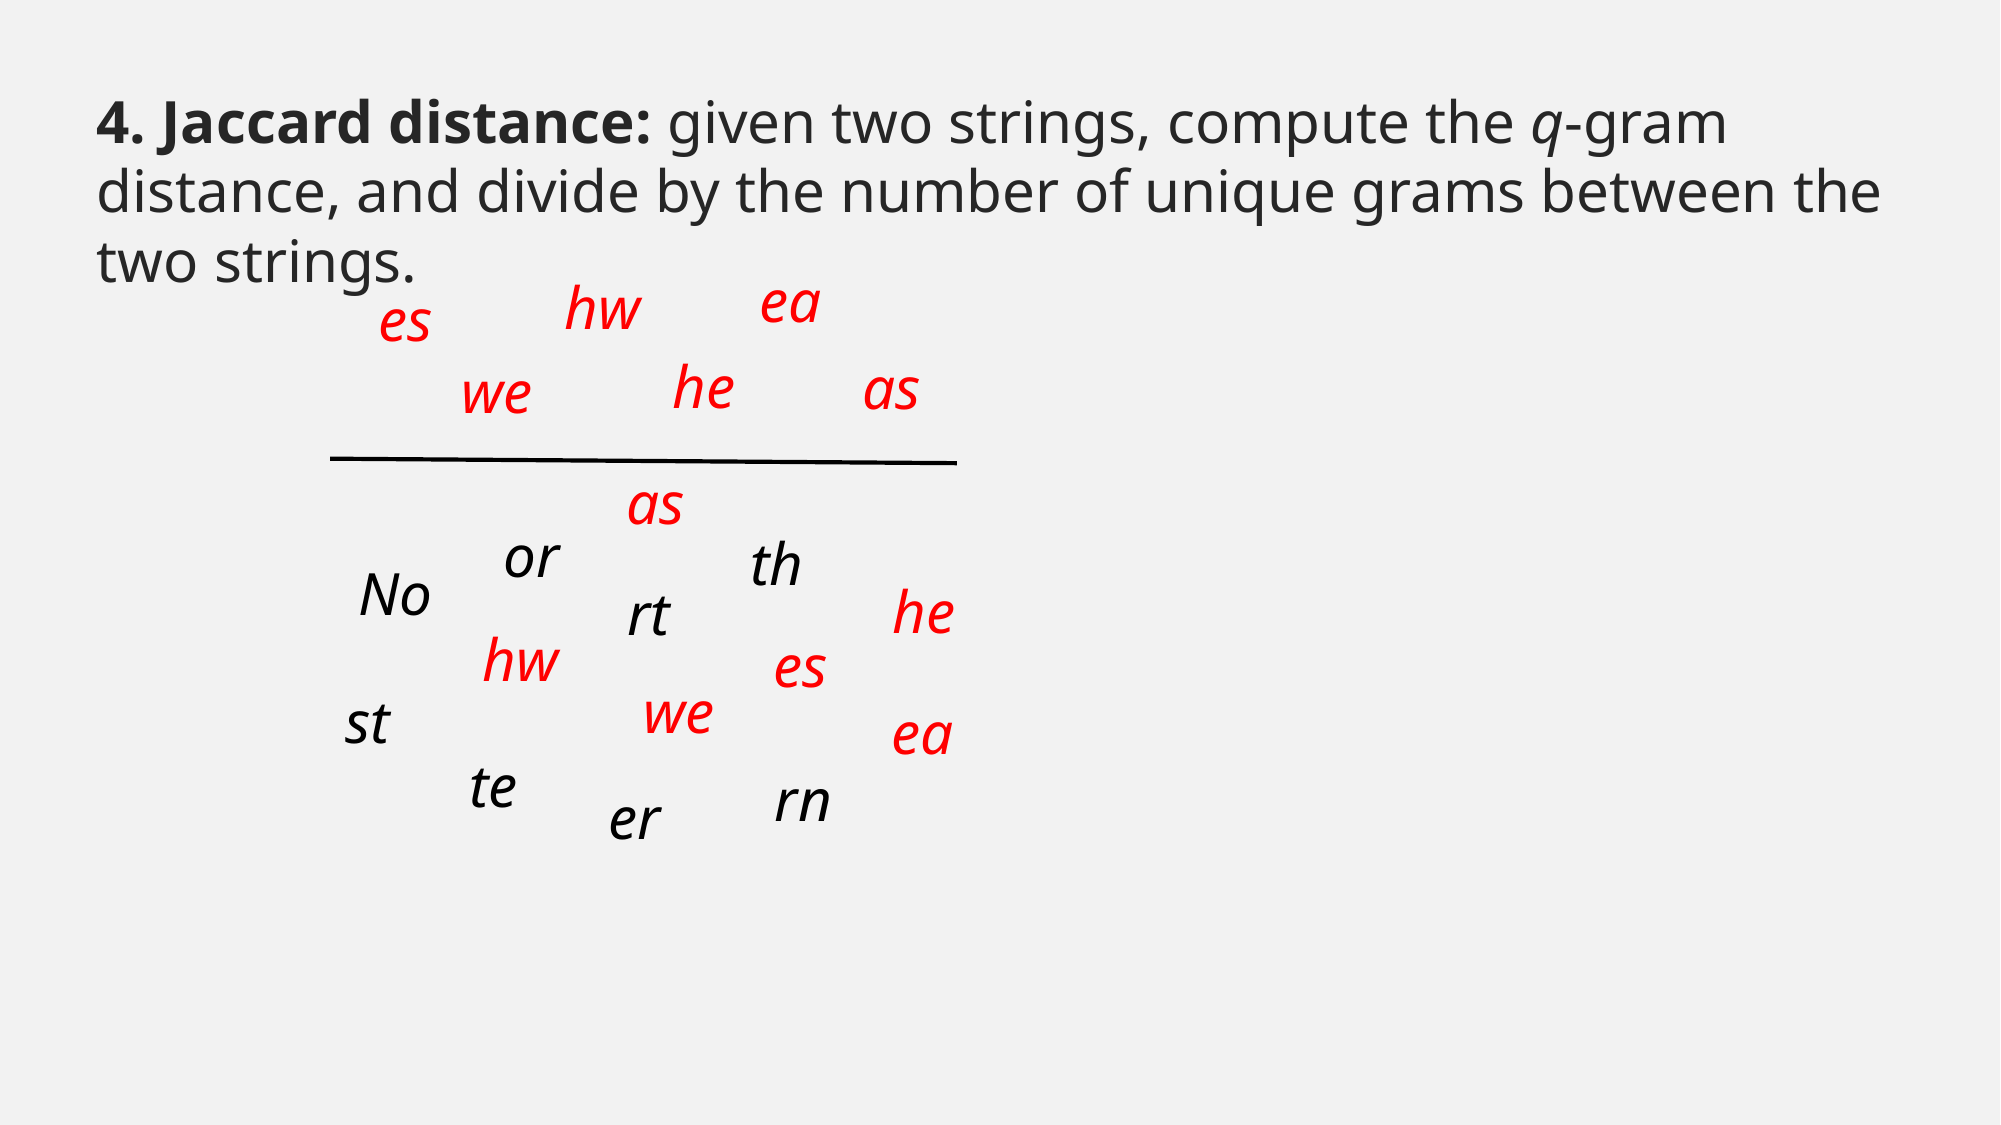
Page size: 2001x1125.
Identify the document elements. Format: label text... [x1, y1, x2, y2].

text_box as [611, 464, 736, 544]
text_box we [446, 347, 571, 433]
text_box st [330, 677, 455, 763]
text_box we [629, 668, 754, 754]
text_box rt [612, 569, 737, 655]
text_box es [759, 621, 884, 707]
text_box te [454, 741, 579, 827]
text_box es [363, 275, 488, 361]
text_box No [343, 549, 468, 635]
text_box hw [549, 264, 674, 349]
text_box rn [760, 755, 885, 841]
list 4. Jaccard distance: given two strings, compute the q-gram distance, and divide by the number of unique grams between the two strings. [81, 77, 1918, 1037]
text_box he [877, 567, 1002, 653]
text_box hw [467, 615, 592, 701]
text_box er [593, 773, 718, 859]
text_box th [735, 519, 860, 605]
text_box or [488, 511, 613, 597]
text_box he [658, 342, 783, 428]
text_box as [847, 343, 972, 429]
text_box ea [745, 257, 870, 342]
text_box ea [876, 688, 1002, 774]
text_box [330, 458, 957, 464]
